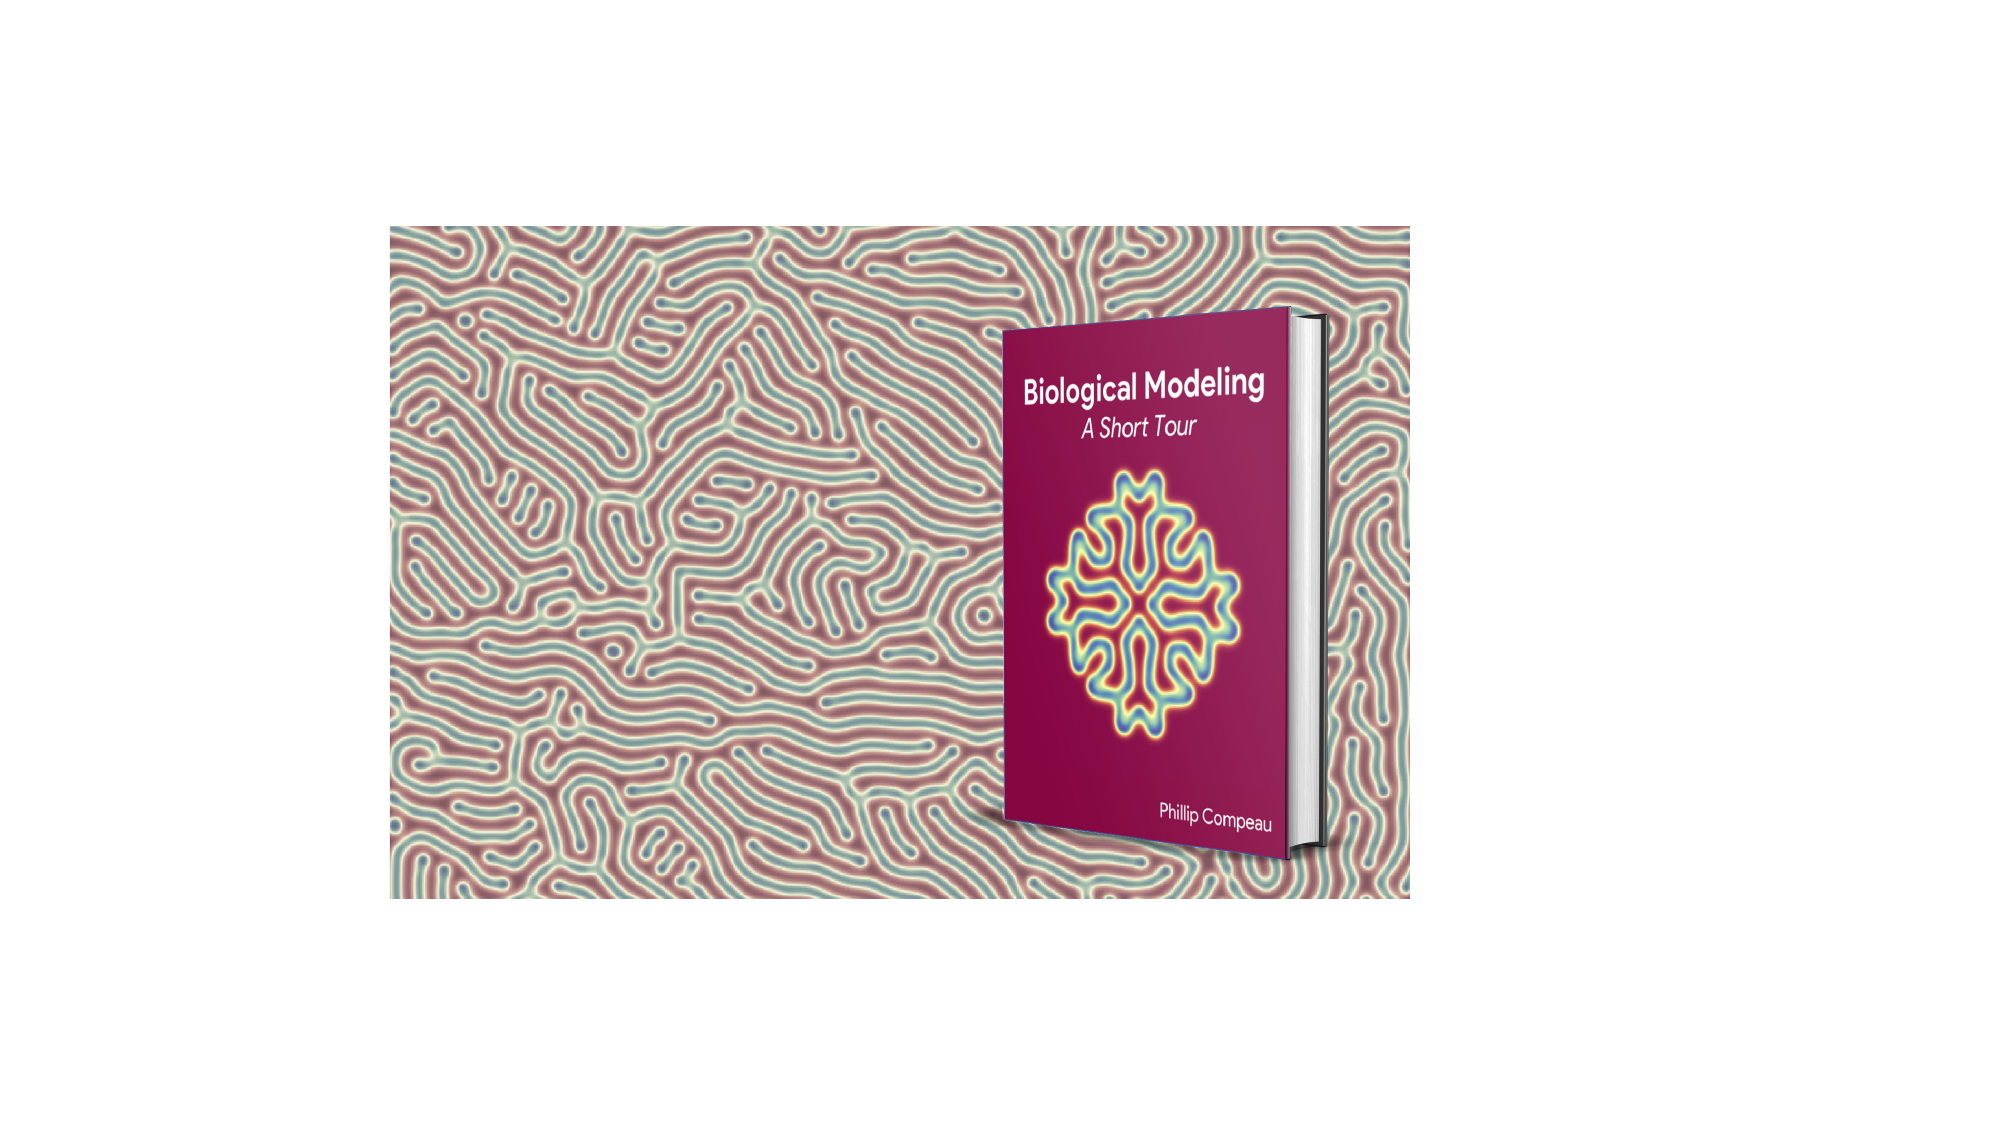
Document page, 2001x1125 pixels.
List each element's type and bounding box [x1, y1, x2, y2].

picture [389, 226, 1410, 899]
